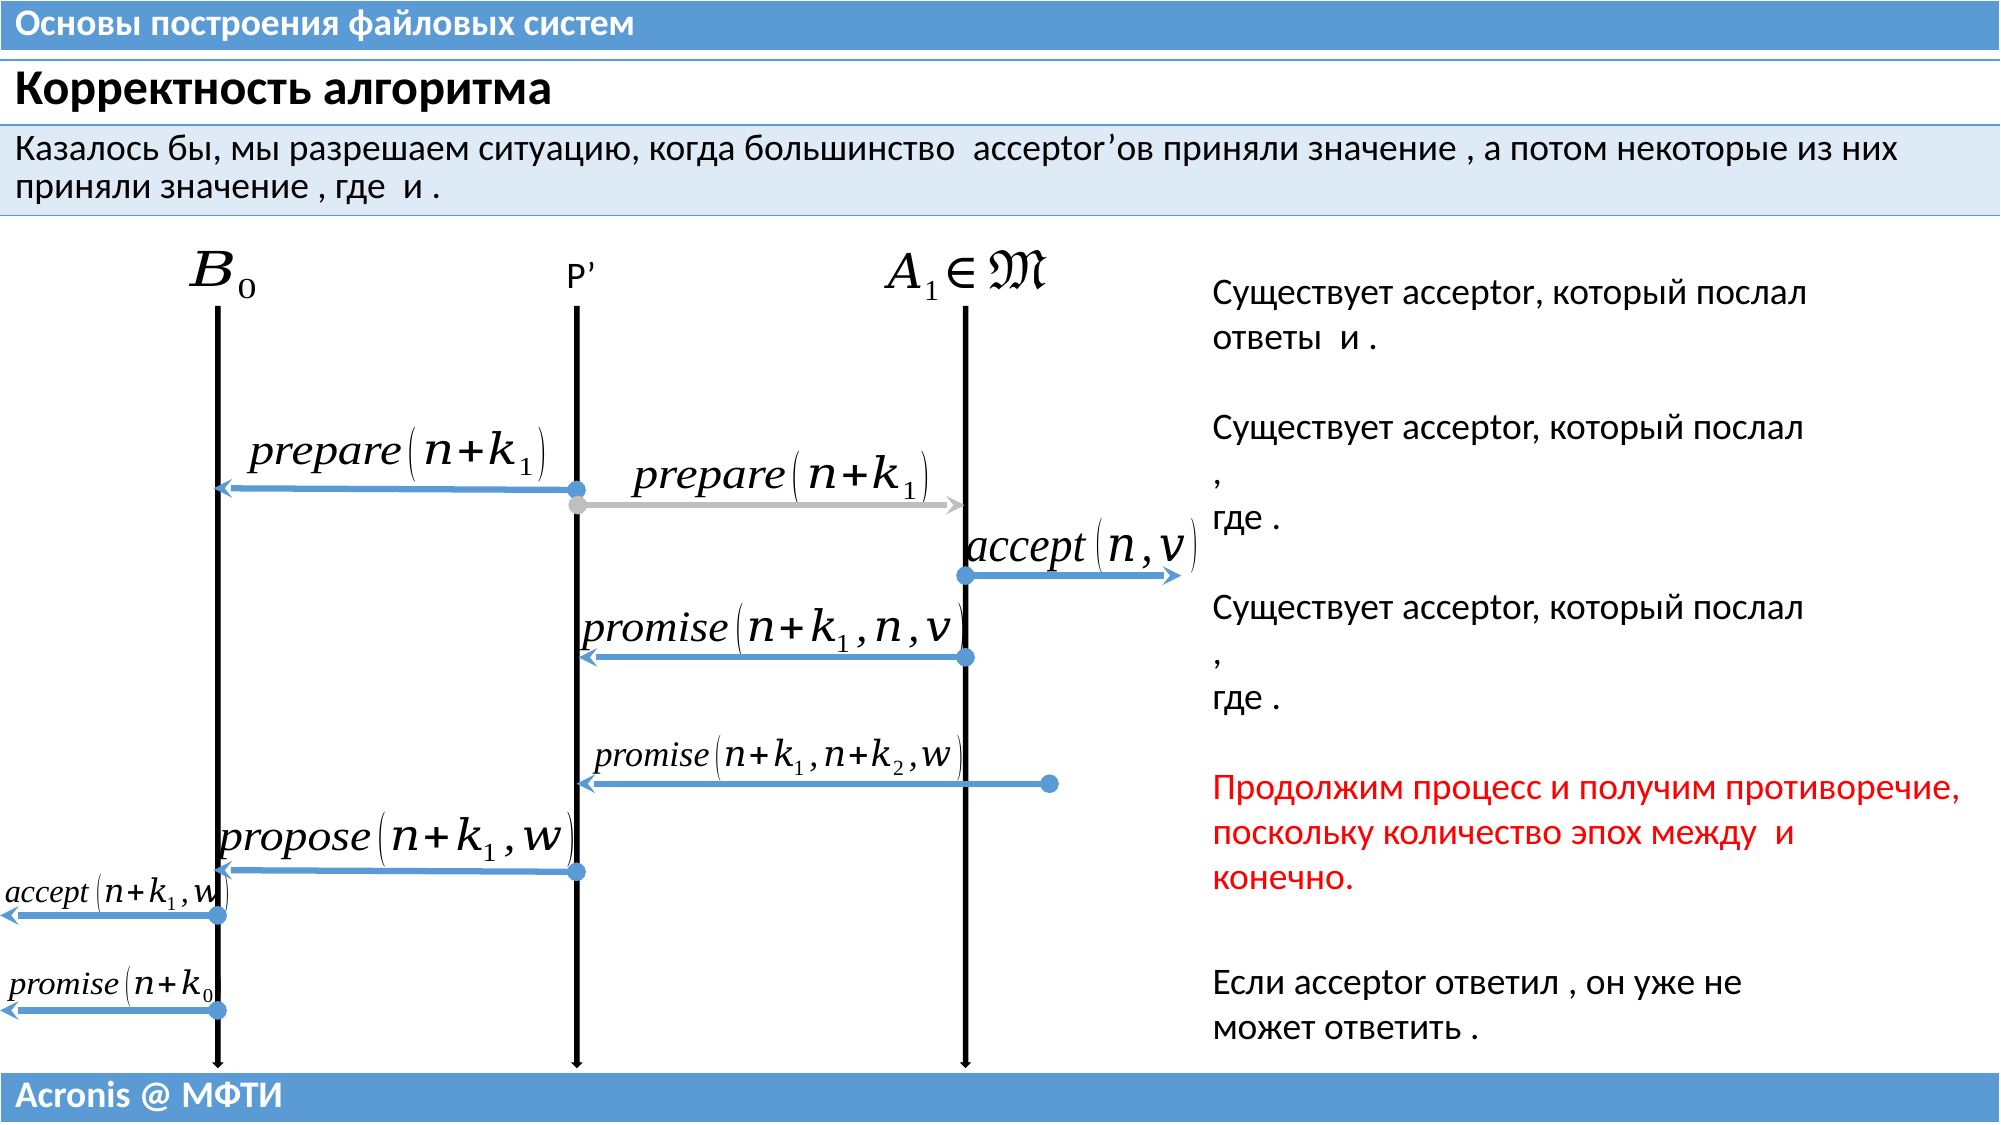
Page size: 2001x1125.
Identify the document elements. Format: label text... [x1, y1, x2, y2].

text_box [962, 305, 969, 566]
text_box [573, 514, 581, 863]
text_box [214, 872, 222, 906]
text_box [962, 667, 969, 781]
text_box [573, 305, 581, 481]
table_header Acronis @ МФТИ [1, 1073, 1999, 1122]
text_box [962, 585, 969, 648]
text_box P’ [545, 244, 618, 304]
text_box [958, 787, 973, 1069]
text_box [214, 305, 222, 487]
text_box [569, 881, 584, 1069]
text_box [214, 490, 222, 869]
text_box [214, 924, 222, 1001]
text_box [210, 1019, 225, 1069]
table_header Основы построения файловых систем [1, 1, 1999, 50]
